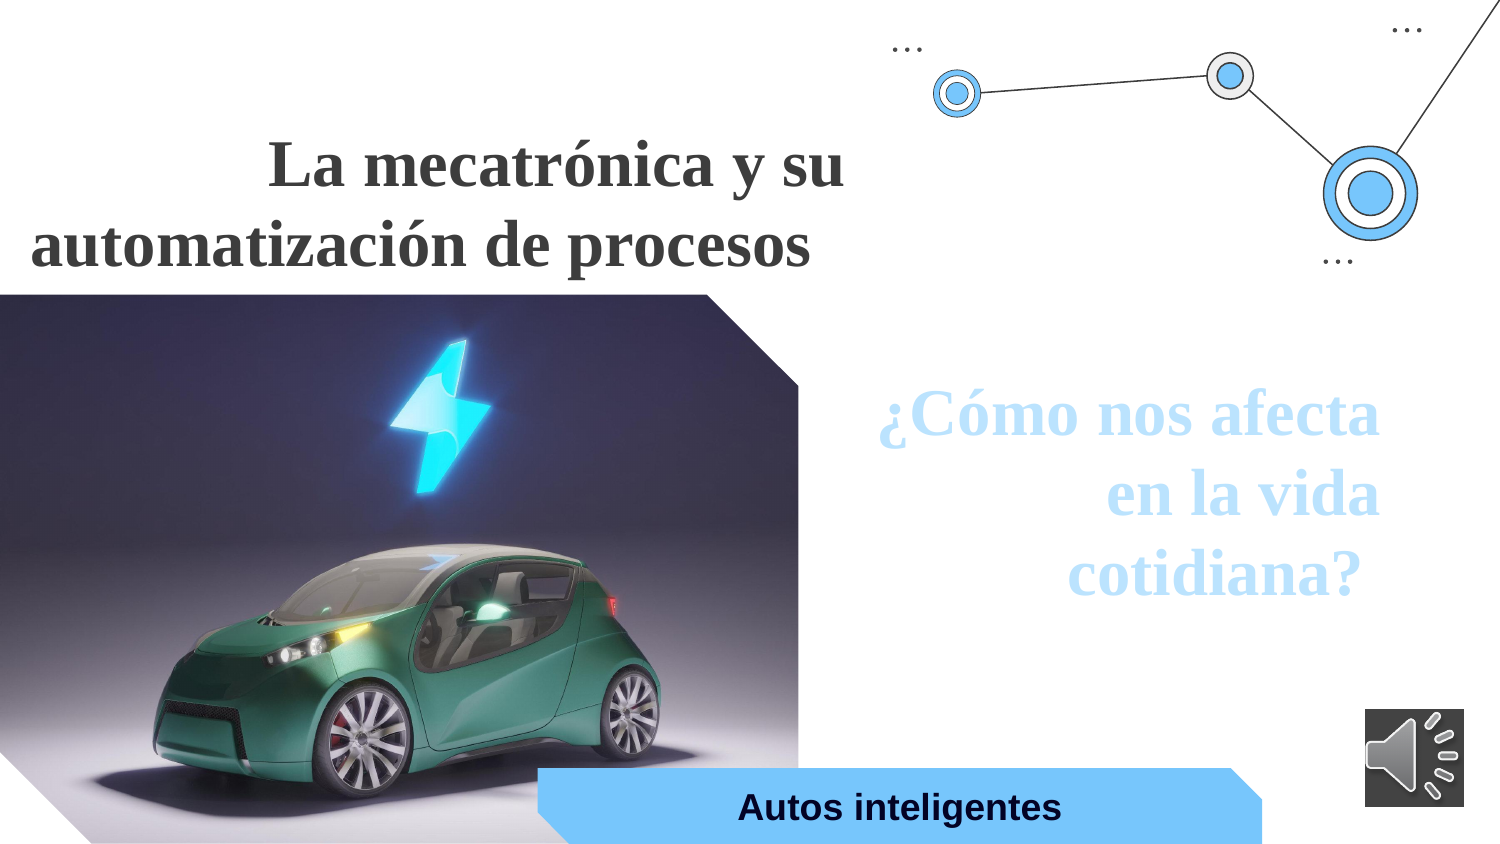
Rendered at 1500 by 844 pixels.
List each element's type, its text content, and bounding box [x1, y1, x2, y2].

subtitle ¿Cómo nos afecta en la vida cotidiana? [861, 353, 1397, 758]
title La mecatrónica y su automatización de procesos [11, 9, 861, 295]
text_box [802, 768, 1263, 844]
picture [1364, 708, 1465, 809]
text_box Autos inteligentes [802, 767, 1216, 843]
picture [0, 294, 799, 844]
